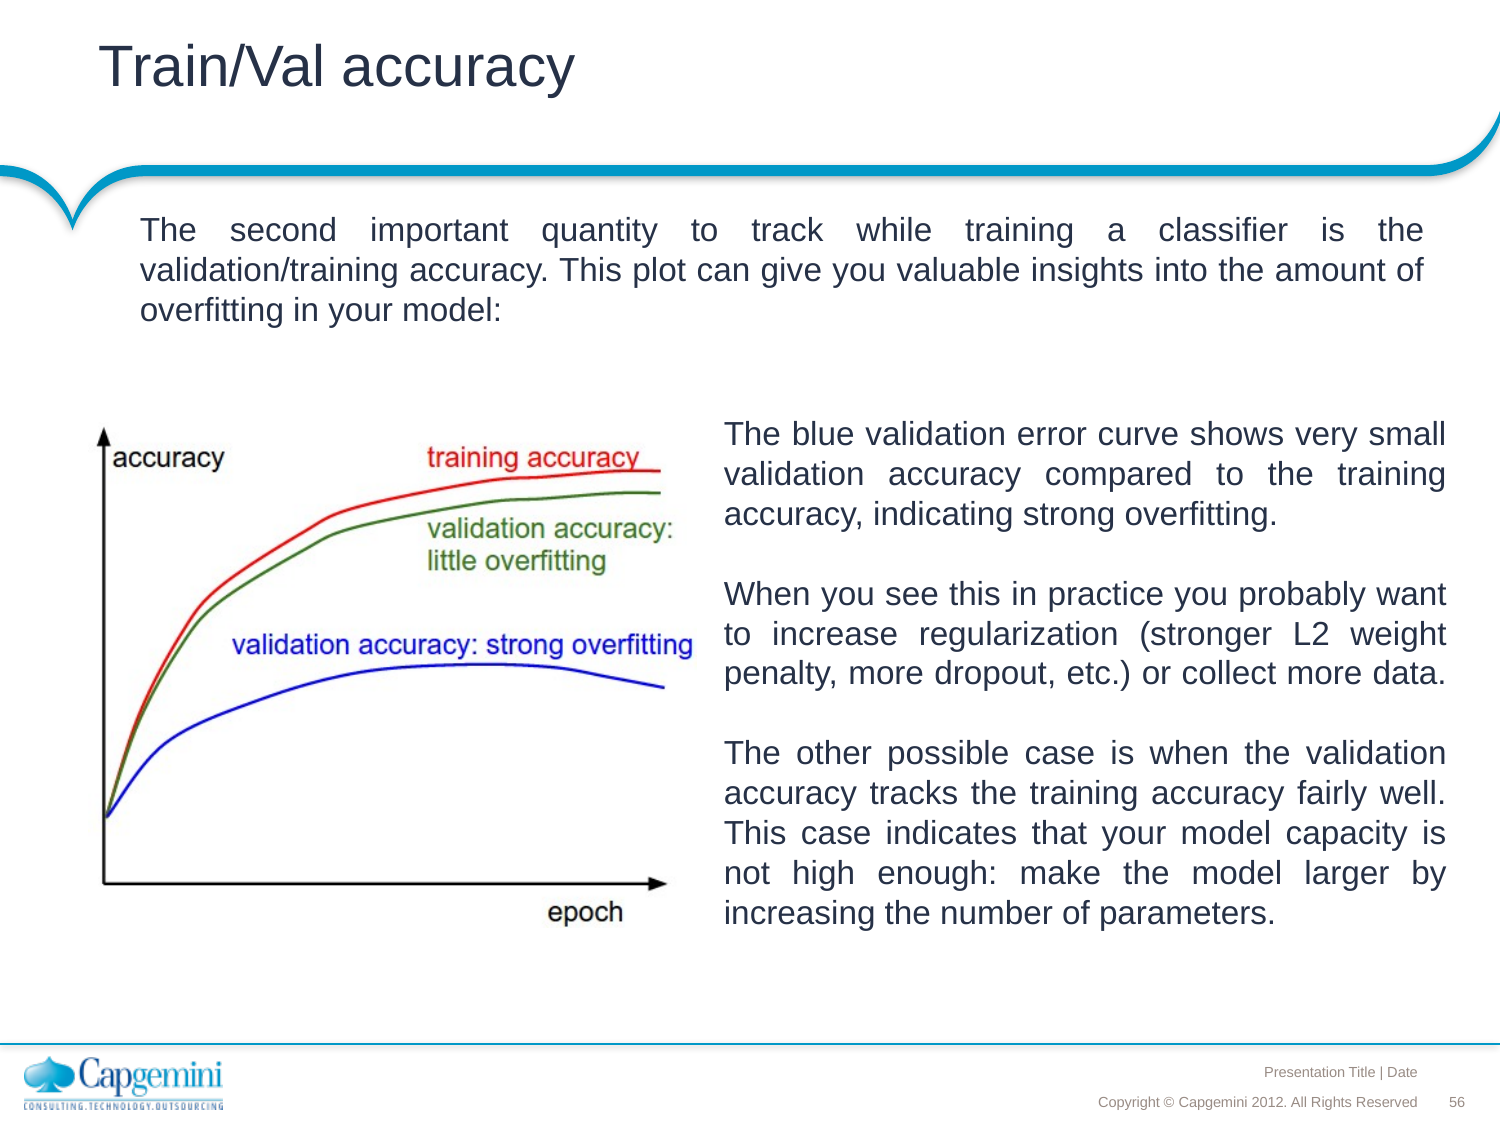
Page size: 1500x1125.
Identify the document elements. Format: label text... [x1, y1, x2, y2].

picture [24, 1056, 223, 1110]
picture [88, 422, 697, 928]
title Train/Val accuracy [50, 3, 1400, 134]
text_box The second important quantity to track while training a classifier is the validation/training accuracy. This plot can give you valuable insights into the amount of overfitting in your model: [125, 201, 1442, 336]
text_box The blue validation error curve shows very small validation accuracy compared to the training accuracy, indicating strong overfitting. When you see this in practice you probably want to increase regularization (stronger L2 weight penalty, more dropout, etc.) or collect more data. The other possible case is when the validation accuracy tracks the training accuracy fairly well. This case indicates that your model capacity is not high enough: make the model larger by increasing the number of parameters. [708, 404, 1463, 939]
